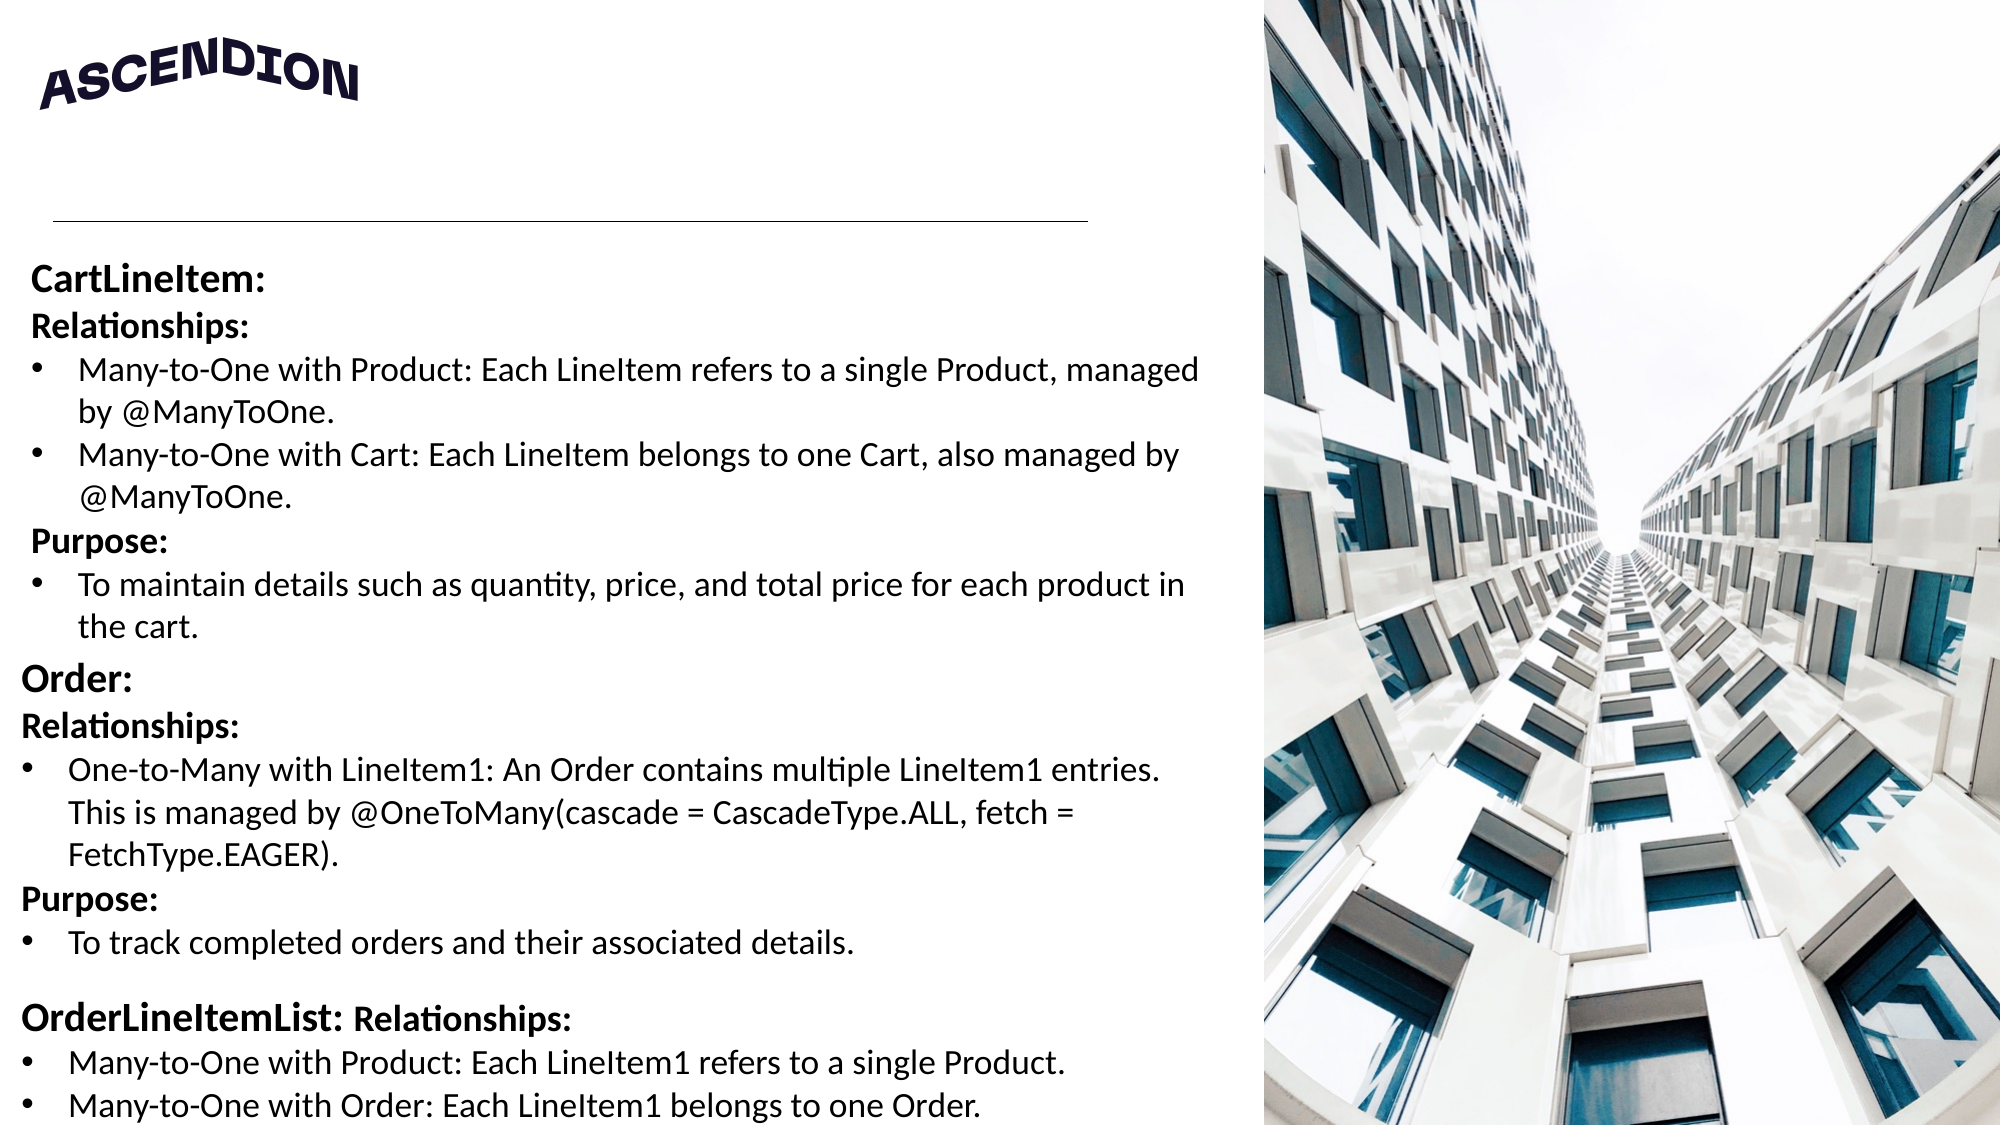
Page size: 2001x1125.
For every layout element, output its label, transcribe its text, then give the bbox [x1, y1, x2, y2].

text_box CartLineItem: Relationships: Many-to-One with Product: Each LineItem refers to a single Product, managed by @ManyToOne. Many-to-One with Cart: Each LineItem belongs to one Cart, also managed by @ManyToOne. Purpose: To maintain details such as quantity, price, and total price for each product in the cart. [16, 243, 1230, 699]
text_box Order: Relationships: One-to-Many with LineItem1: An Order contains multiple LineItem1 entries. This is managed by @OneToMany(cascade = CascadeType.ALL, fetch = FetchType.EAGER). Purpose: To track completed orders and their associated details. [6, 643, 1220, 969]
picture [1263, 531, 1270, 538]
picture [1263, 0, 2000, 1125]
picture [1, 0, 396, 148]
text_box OrderLineItemList: Relationships: Many-to-One with Product: Each LineItem1 refers to a single Product. Many-to-One with Order: Each LineItem1 belongs to one Order. [6, 982, 1239, 1125]
